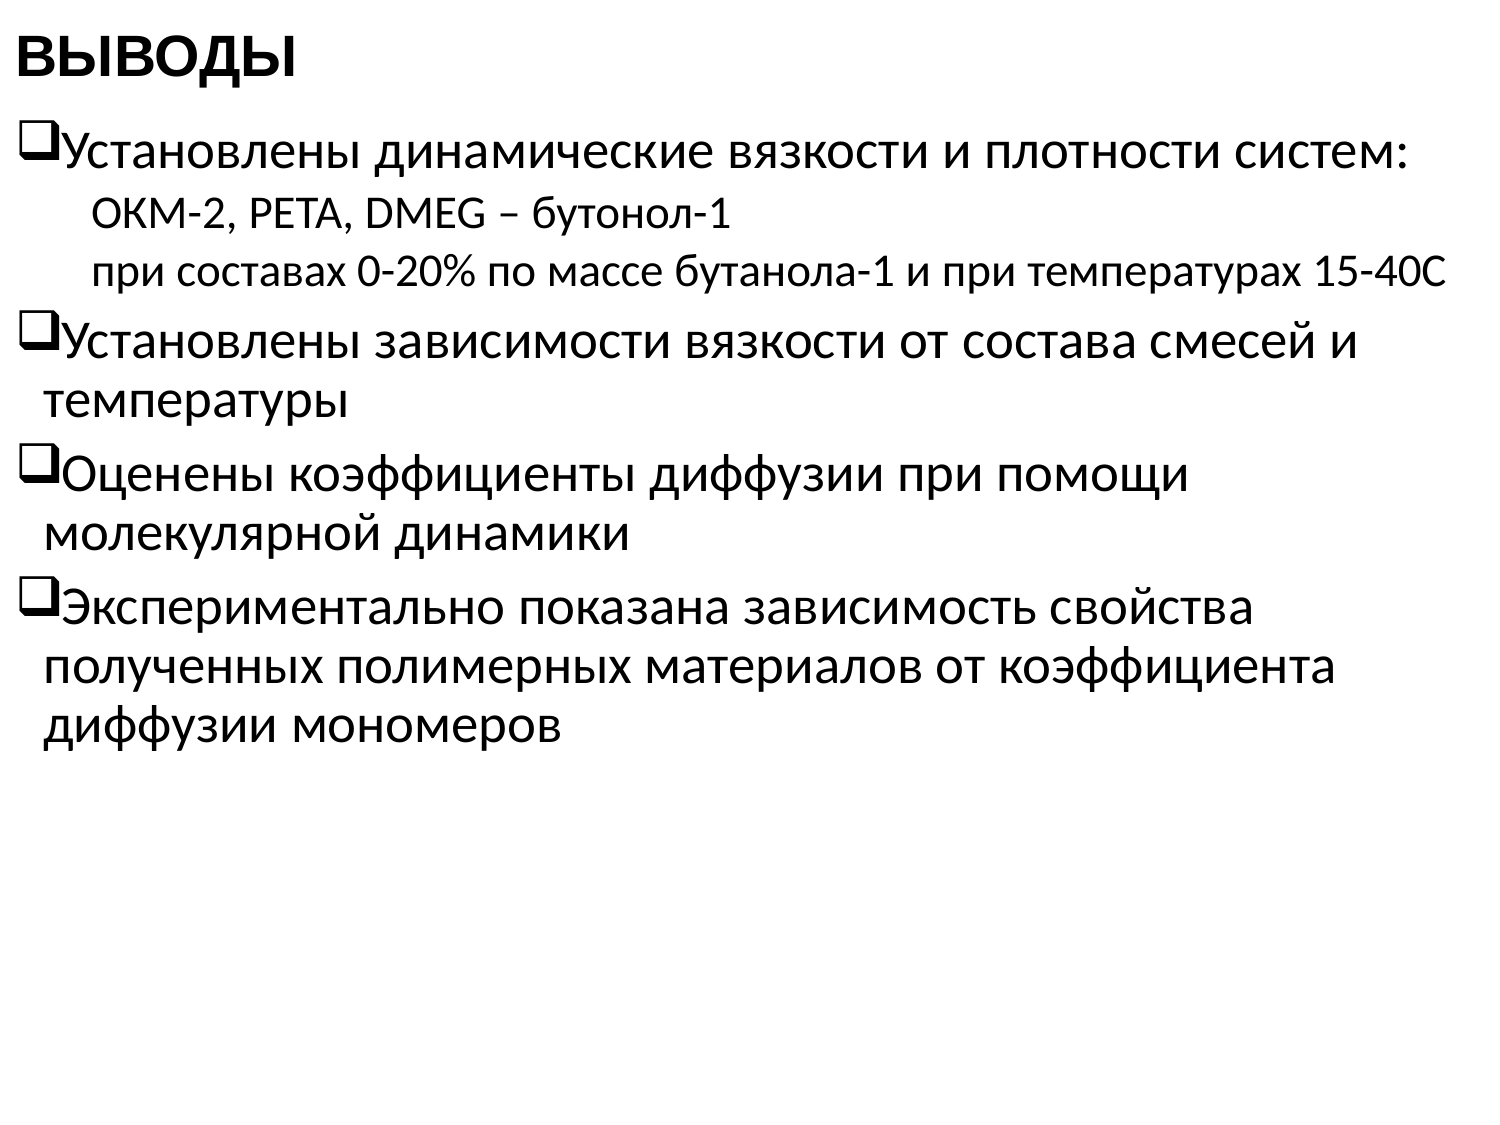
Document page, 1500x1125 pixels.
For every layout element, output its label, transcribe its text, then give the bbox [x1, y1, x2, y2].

list Установлены динамические вязкости и плотности систем: ОКМ-2, PETA, DMEG – бутонол-1 при составах 0-20% по массе бутанола-1 и при температурах 15-40С Установлены зависимости вязкости от состава смесей и температуры Оценены коэффициенты диффузии при помощи молекулярной динамики Экспериментально показана зависимость свойства полученных полимерных материалов от коэффициента диффузии мономеров [0, 115, 1500, 836]
title ВЫВОДЫ [0, 0, 1500, 115]
